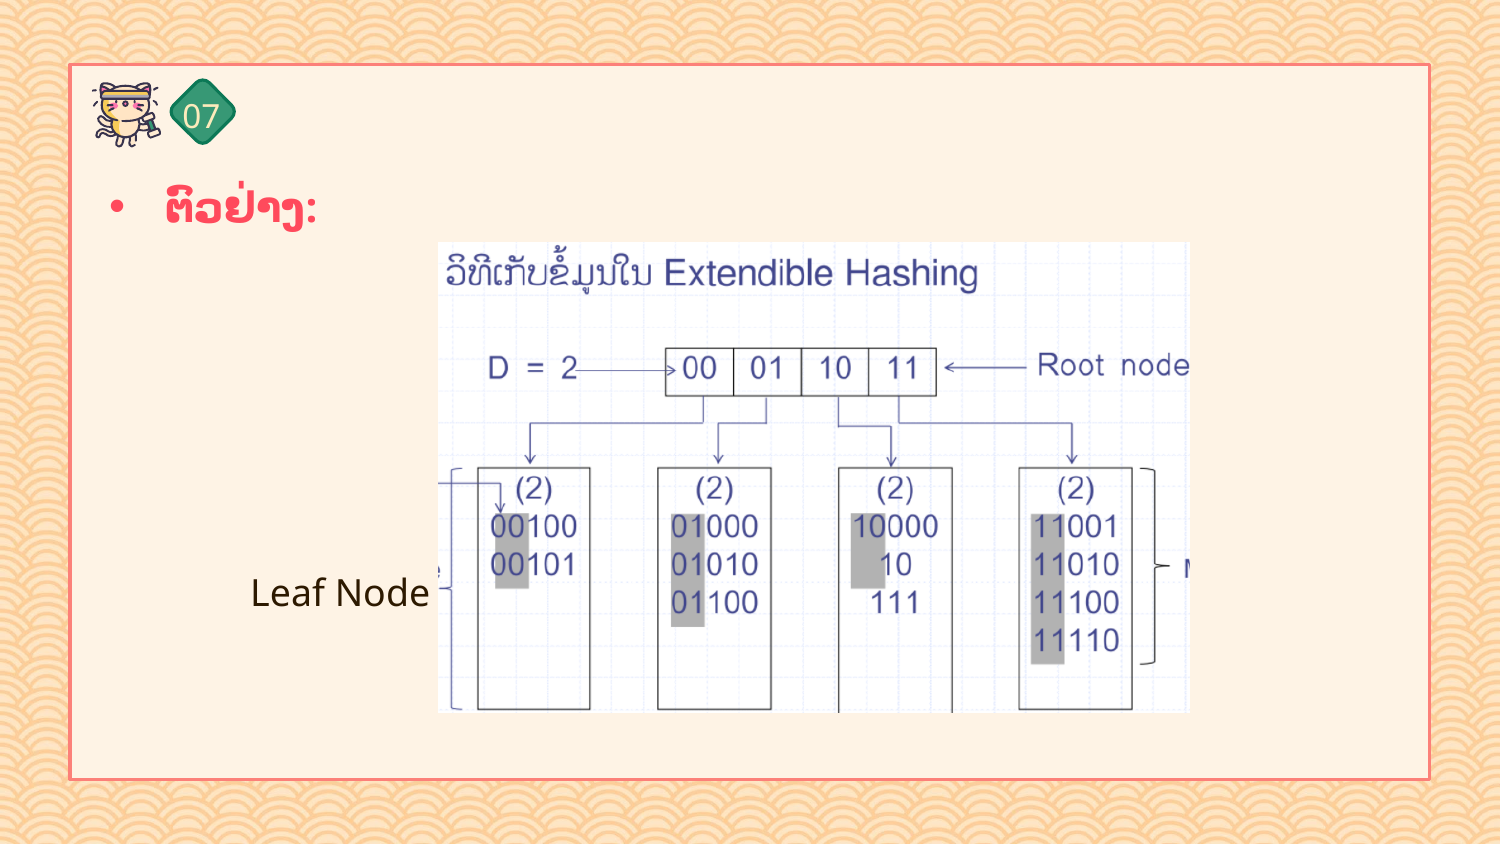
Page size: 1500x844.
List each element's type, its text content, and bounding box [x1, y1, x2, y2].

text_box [91, 81, 162, 148]
picture [0, 0, 1500, 844]
picture [438, 242, 1191, 714]
text_box Leaf Node [1195, 500, 1500, 682]
text_box Leaf Node [235, 500, 433, 682]
title ຕົວຢ່າງ: [94, 168, 845, 243]
text_box 07 [166, 83, 237, 146]
